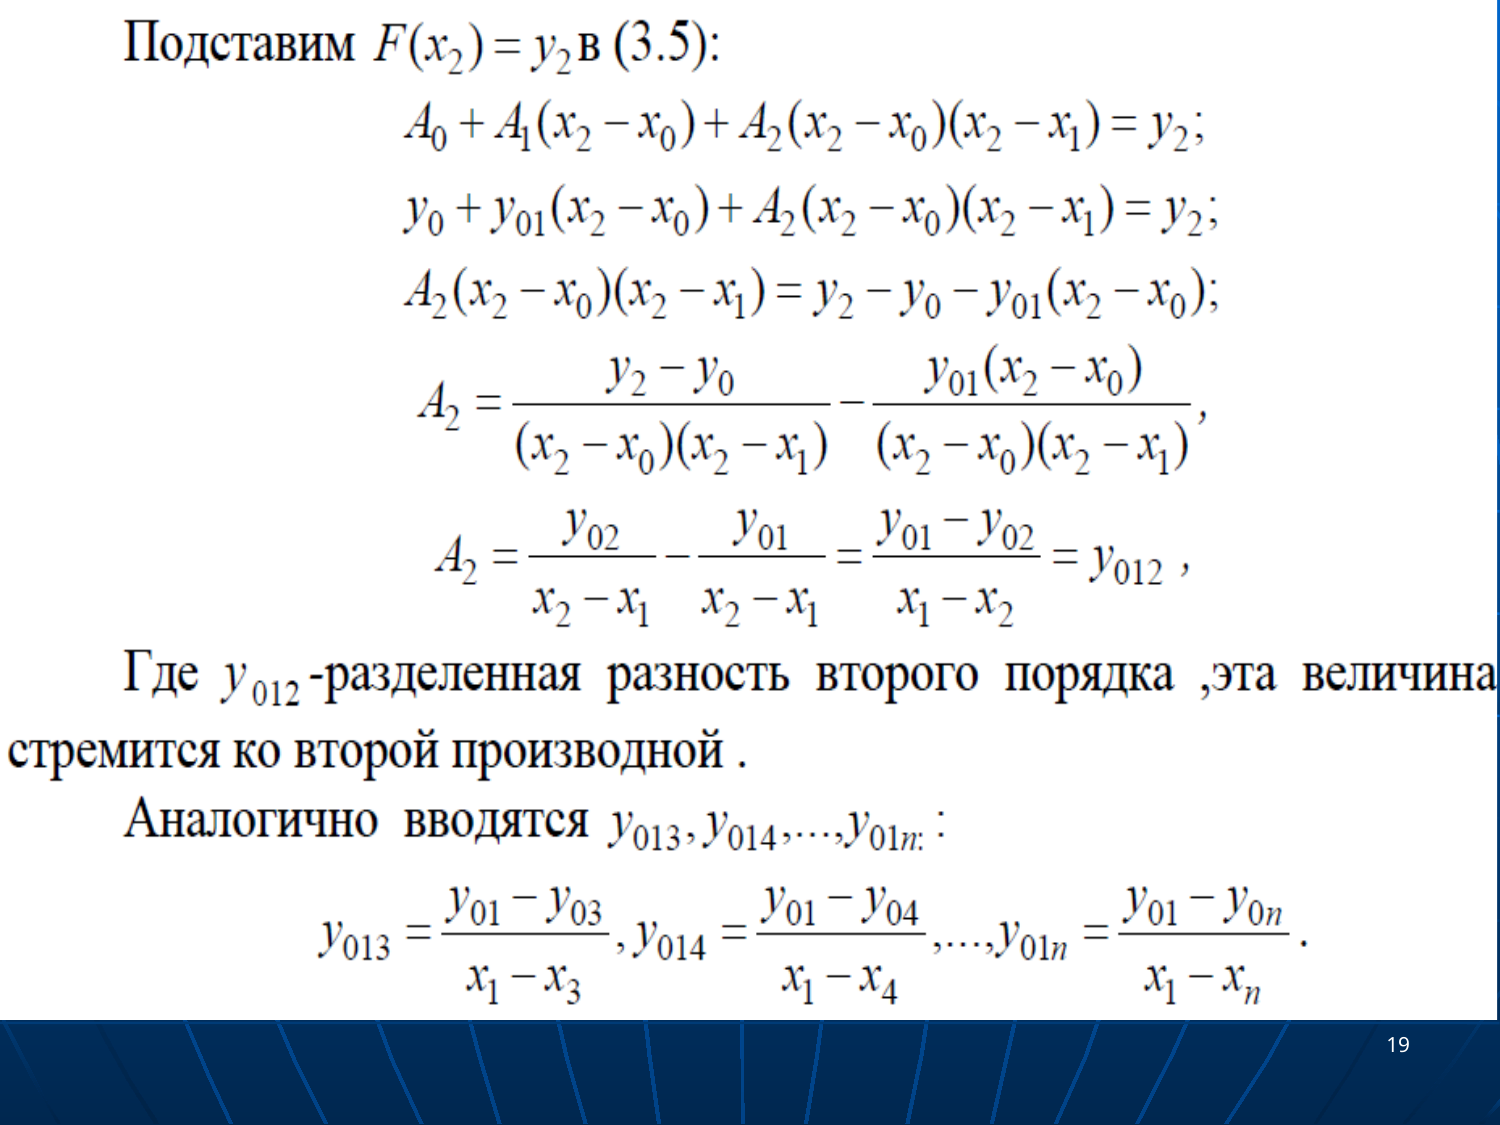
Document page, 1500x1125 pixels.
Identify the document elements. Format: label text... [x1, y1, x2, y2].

slide_number 19 [1074, 1027, 1426, 1100]
picture [0, 0, 1498, 1020]
